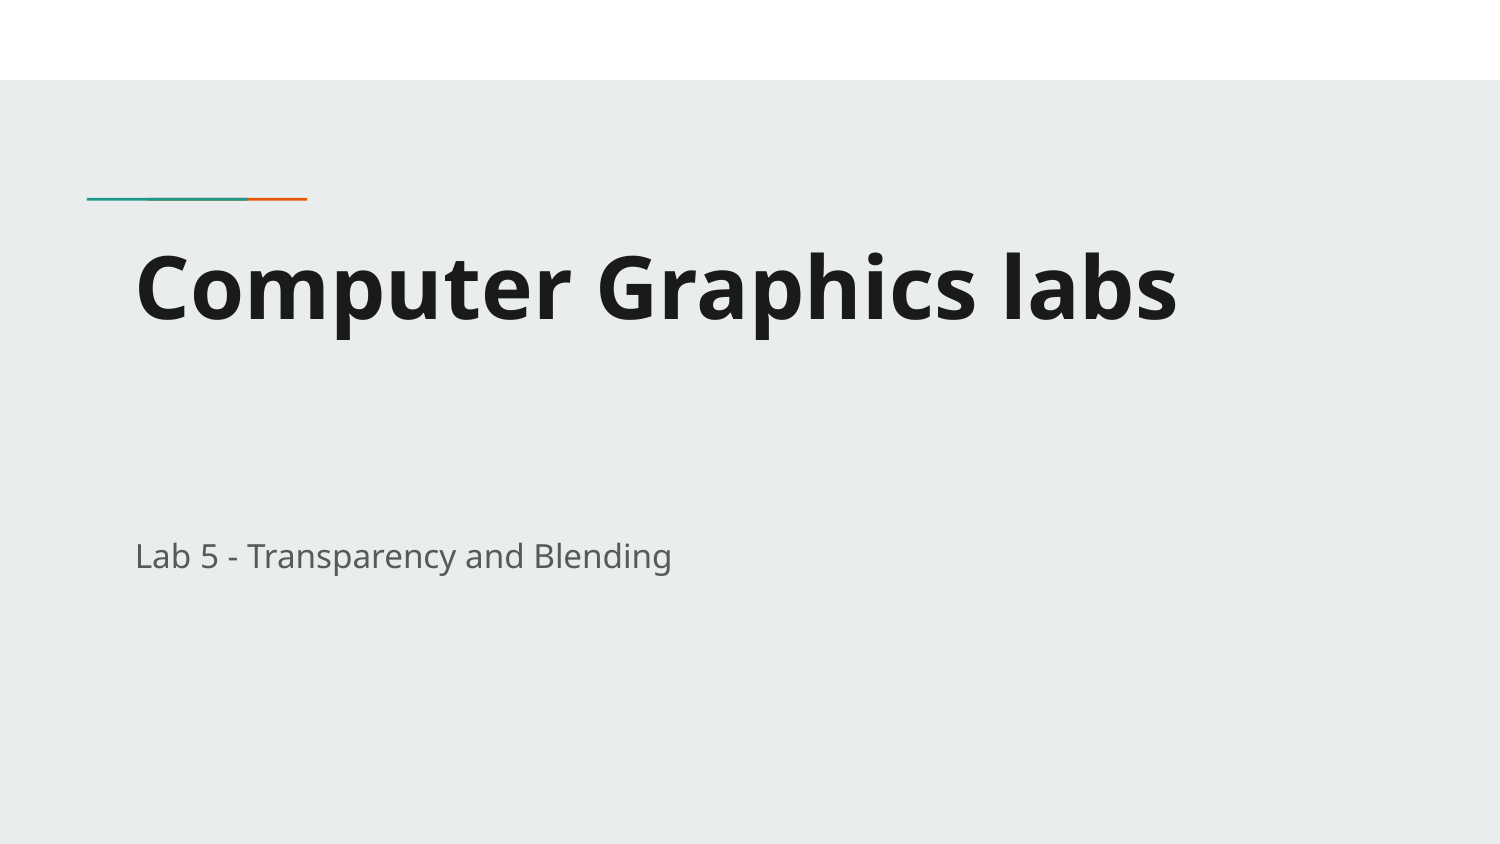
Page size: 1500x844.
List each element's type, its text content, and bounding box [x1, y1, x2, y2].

subtitle Lab 5 - Transparency and Blending [119, 520, 1381, 610]
title Computer Graphics labs [119, 216, 1381, 490]
